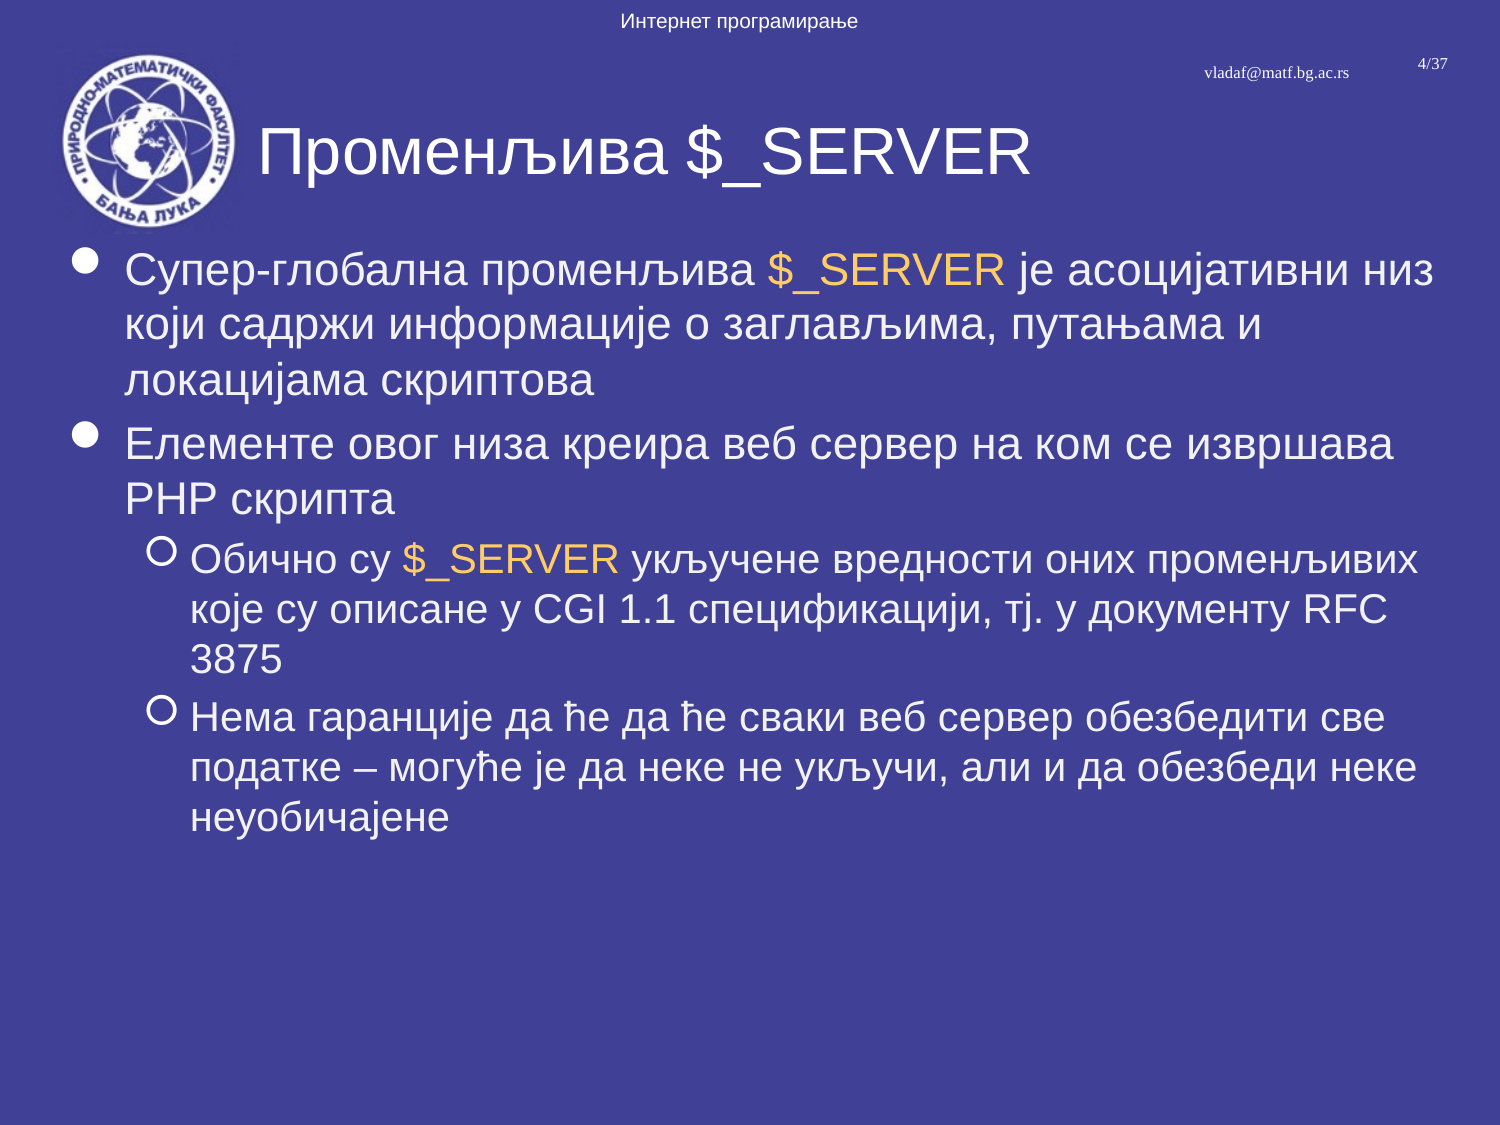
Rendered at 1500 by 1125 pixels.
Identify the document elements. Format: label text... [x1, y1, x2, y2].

list Супер-глобална променљива $_SERVER је асоцијативни низ који садржи информације о заглављима, путањама и локацијама скриптова Елементе овог низа креира веб сервер на ком се извршава PHP скрипта Обично су $_SERVER укључене вредности оних променљивих које су описане у CGI 1.1 спецификацији, тј. у документу RFC 3875 Нема гаранције да ће да ће сваки веб сервер обезбедити све податке – могуће је да неке не укључи, али и да обезбеди неке неуобичајене [53, 231, 1483, 588]
picture [55, 42, 243, 231]
title Променљива $_SERVER [242, 54, 1388, 231]
